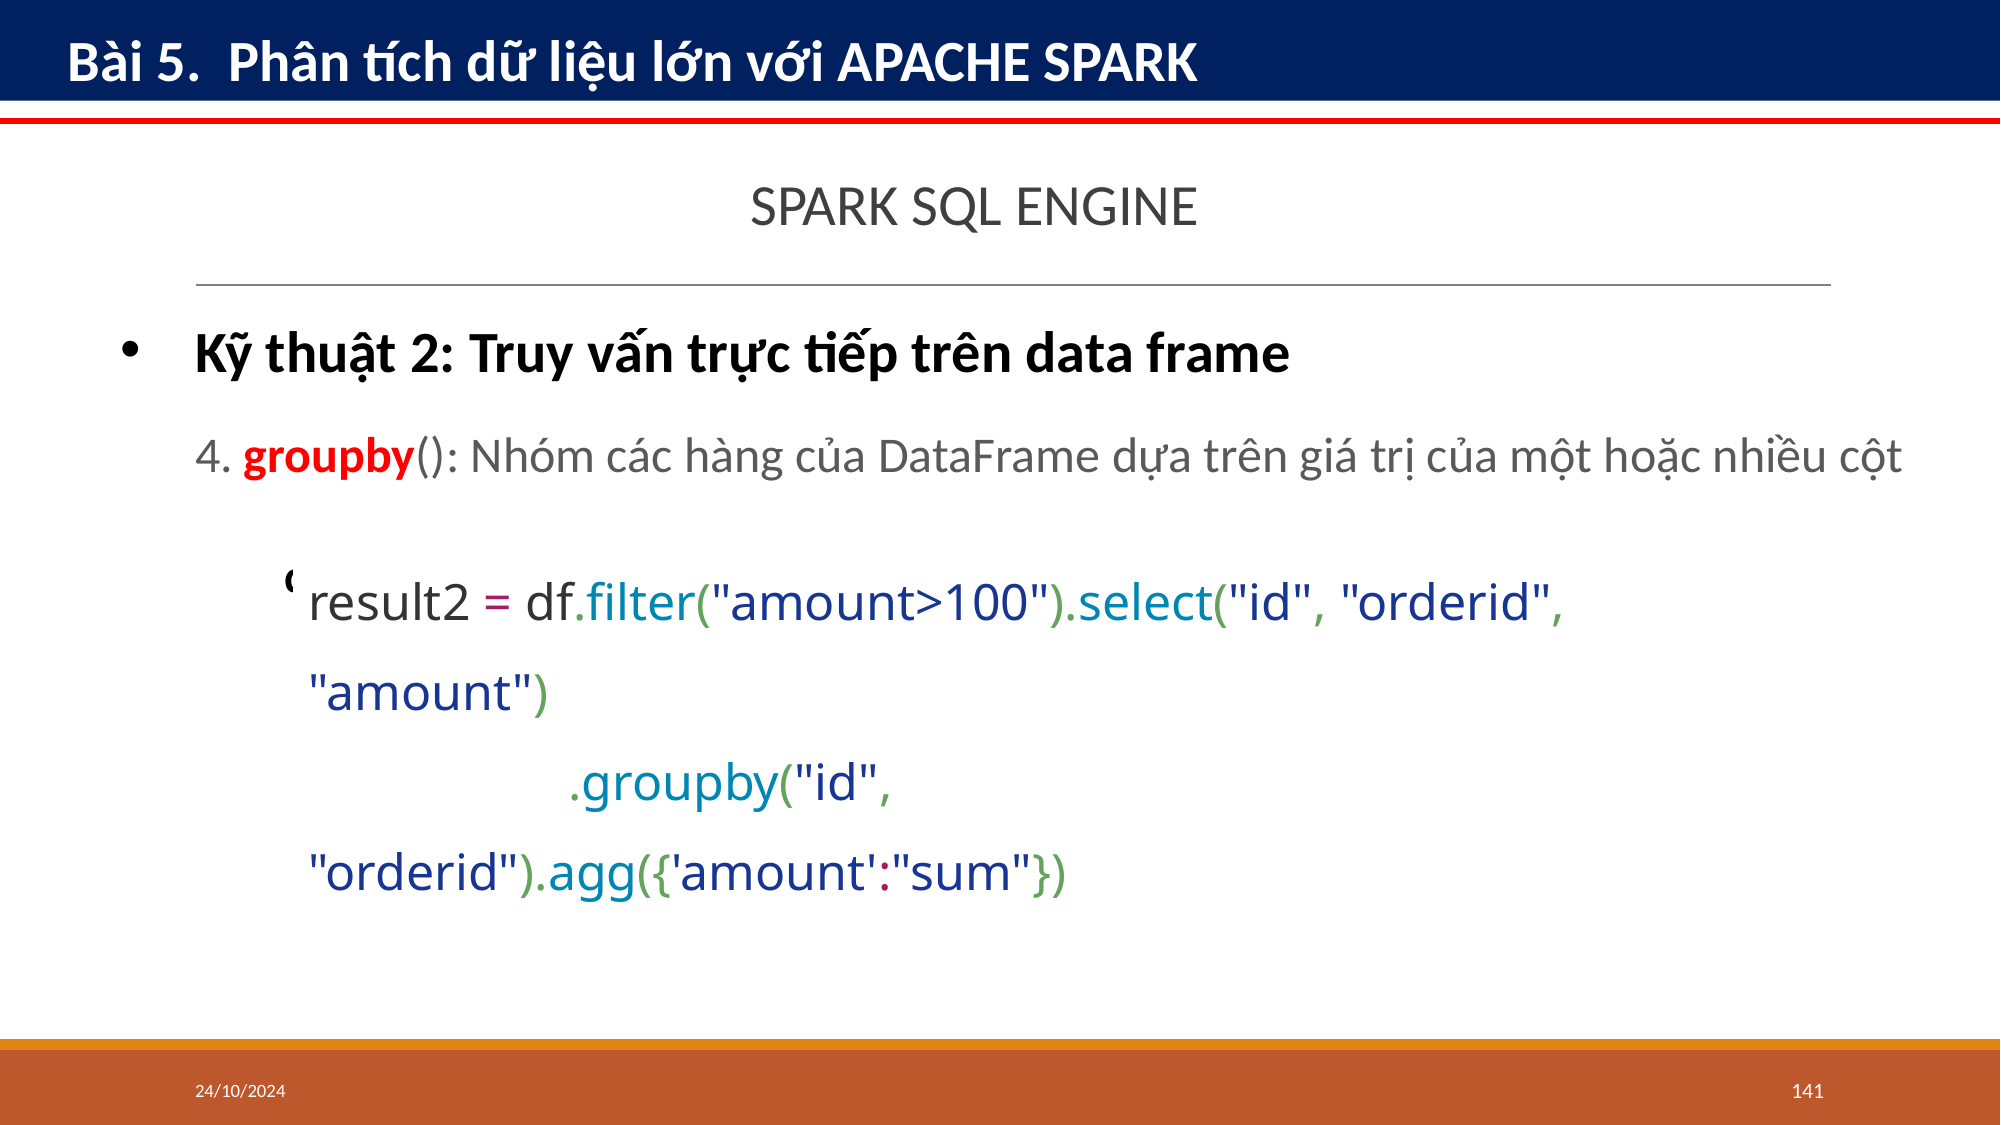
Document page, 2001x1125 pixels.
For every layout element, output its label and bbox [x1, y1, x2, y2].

text_box [105, 306, 1355, 392]
text_box [269, 532, 1795, 908]
text_box [180, 415, 1931, 491]
text_box [0, 0, 2000, 101]
text_box [459, 141, 1490, 245]
slide_number [1624, 1059, 1840, 1120]
slide_number [180, 1059, 586, 1120]
